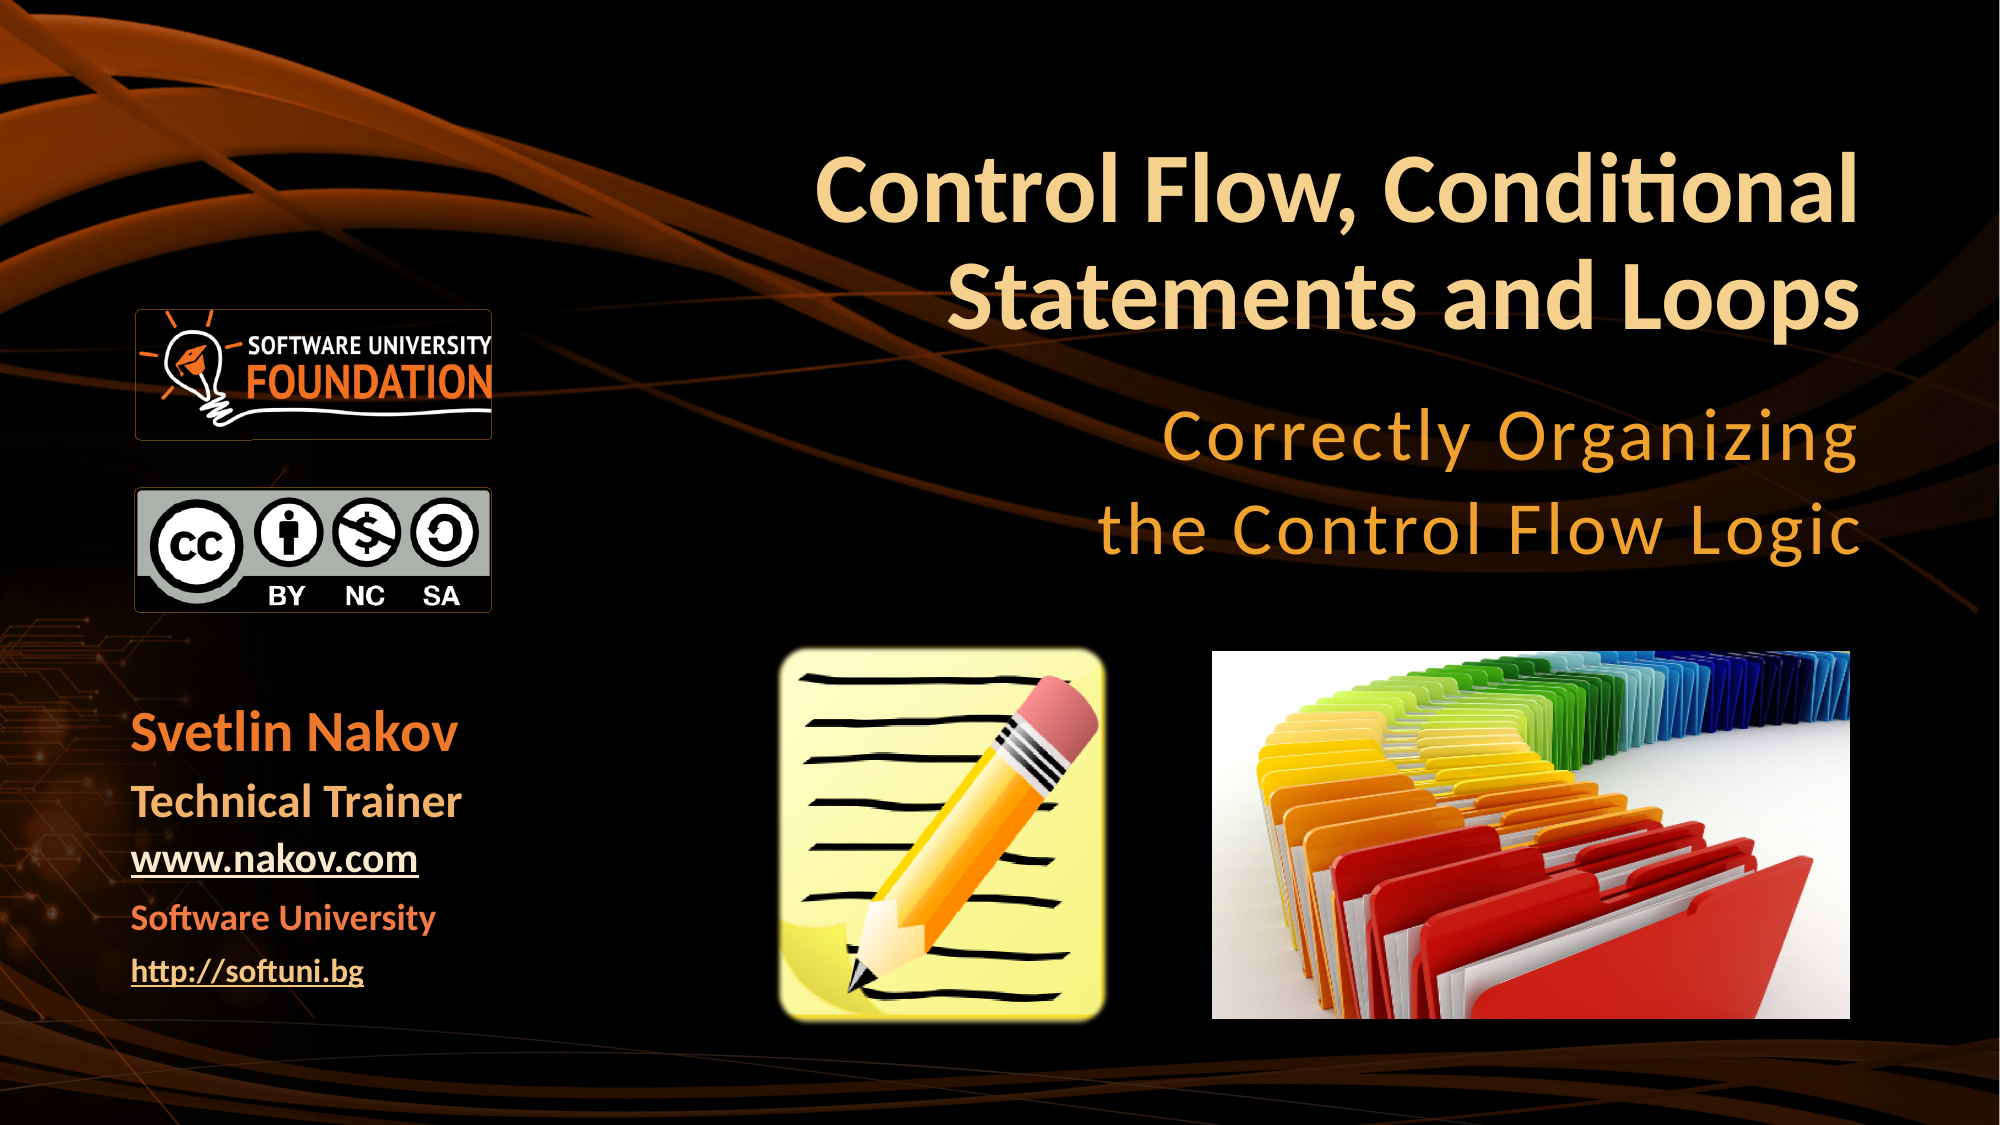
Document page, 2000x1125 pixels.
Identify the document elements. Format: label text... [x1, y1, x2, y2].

subtitle Correctly Organizing the Control Flow Logic [587, 380, 1864, 588]
list http://softuni.bg [124, 940, 648, 996]
title Control Flow, Conditional Statements and Loops [587, 112, 1863, 375]
list Svetlin Nakov [124, 683, 648, 760]
list Software University [124, 884, 648, 940]
list Technical Trainer [124, 760, 648, 822]
list www.nakov.com [124, 822, 648, 884]
picture [0, 0, 2000, 1125]
